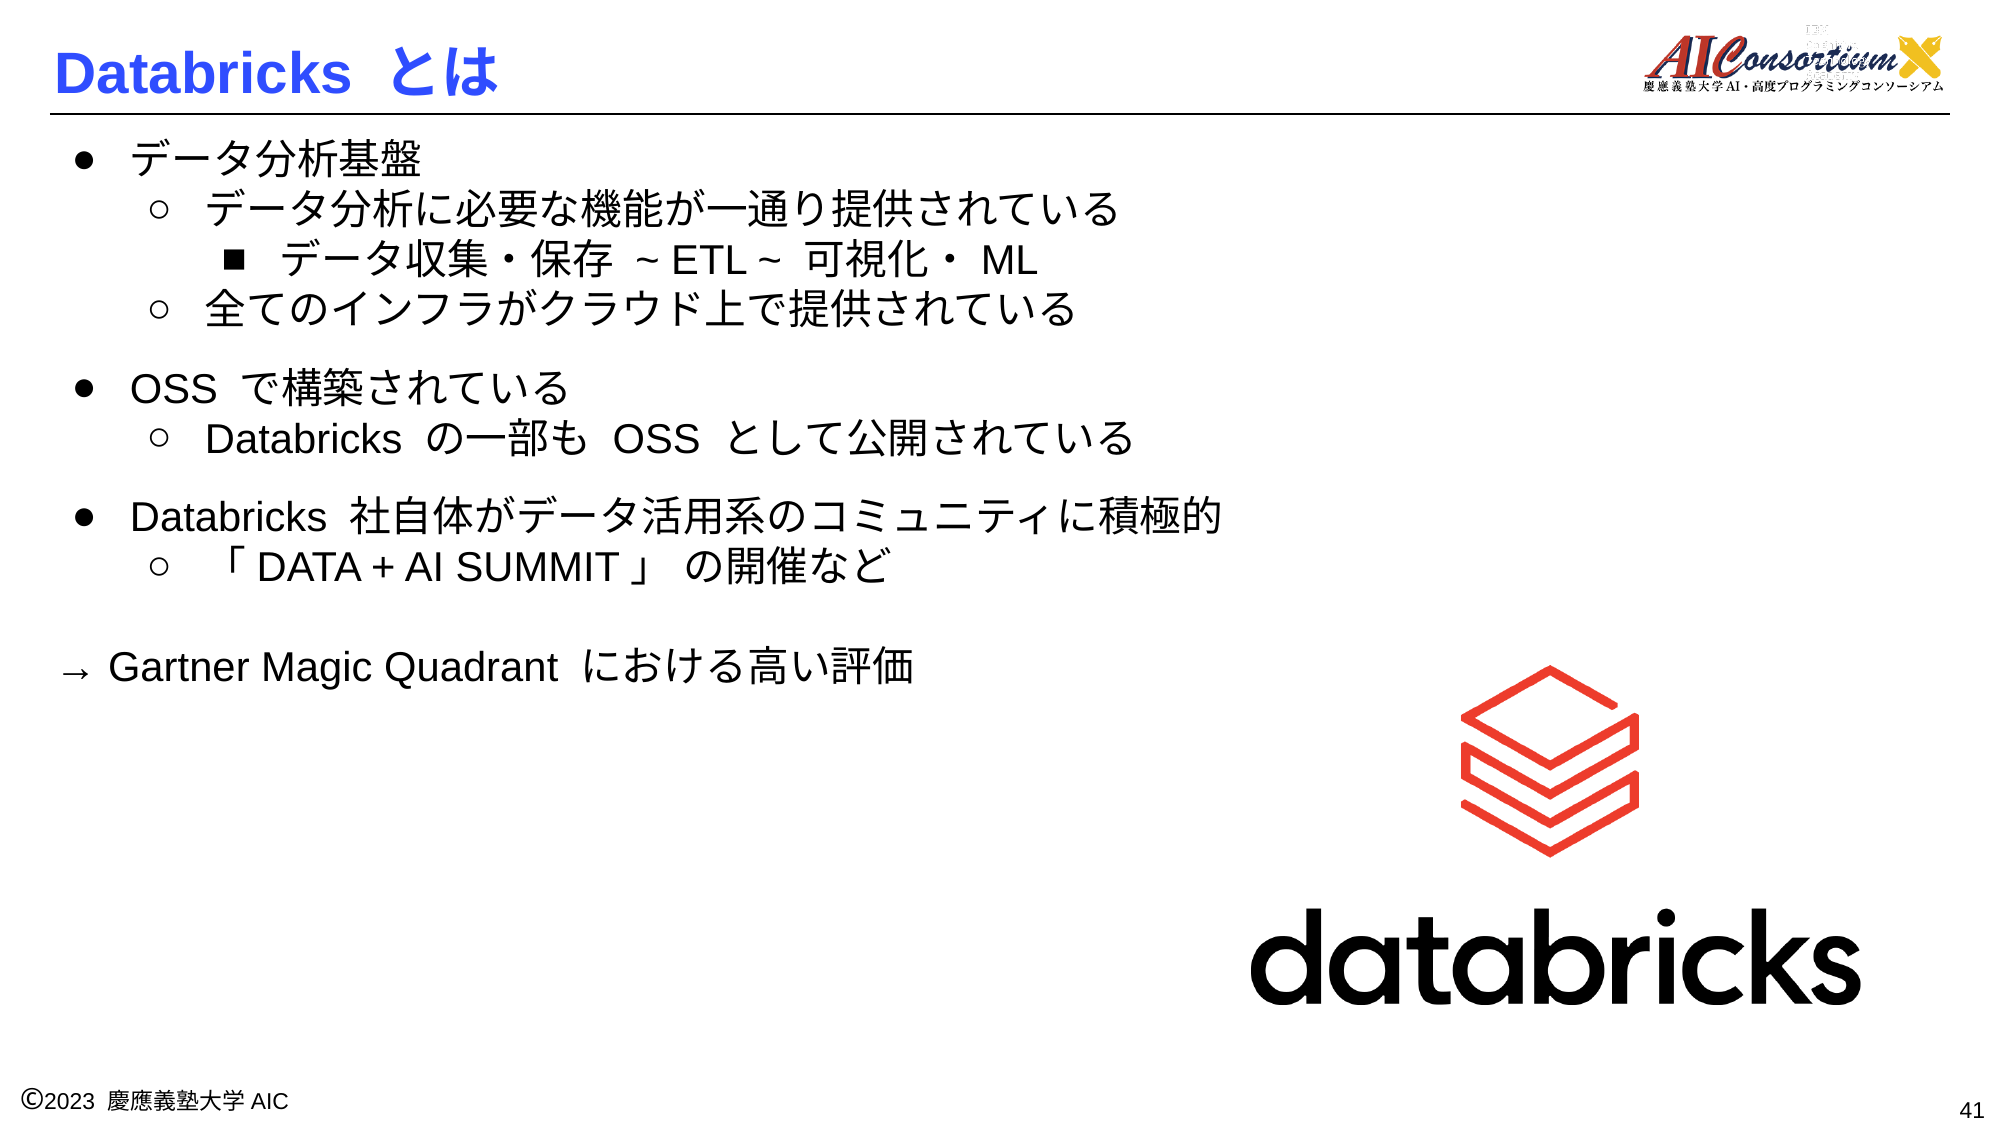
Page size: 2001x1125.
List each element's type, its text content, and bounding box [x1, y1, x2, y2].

list データ分析基盤 データ分析に必要な機能が一通り提供されている データ収集・保存 ~ ETL ~ 可視化・ML 全てのインフラがクラウド上で提供されている OSS で構築されている Databricks の一部も OSS として公開されている Databricks 社自体がデータ活用系のコミュニティに積極的 「DATA + AI SUMMIT」 の開催など → Gartner Magic Quadrant における高い評価 [54, 125, 1945, 1083]
picture [1162, 628, 1948, 1041]
slide_number 41 [1761, 1093, 2000, 1125]
picture [1626, 18, 1959, 109]
title Databricks とは [55, 35, 1633, 114]
